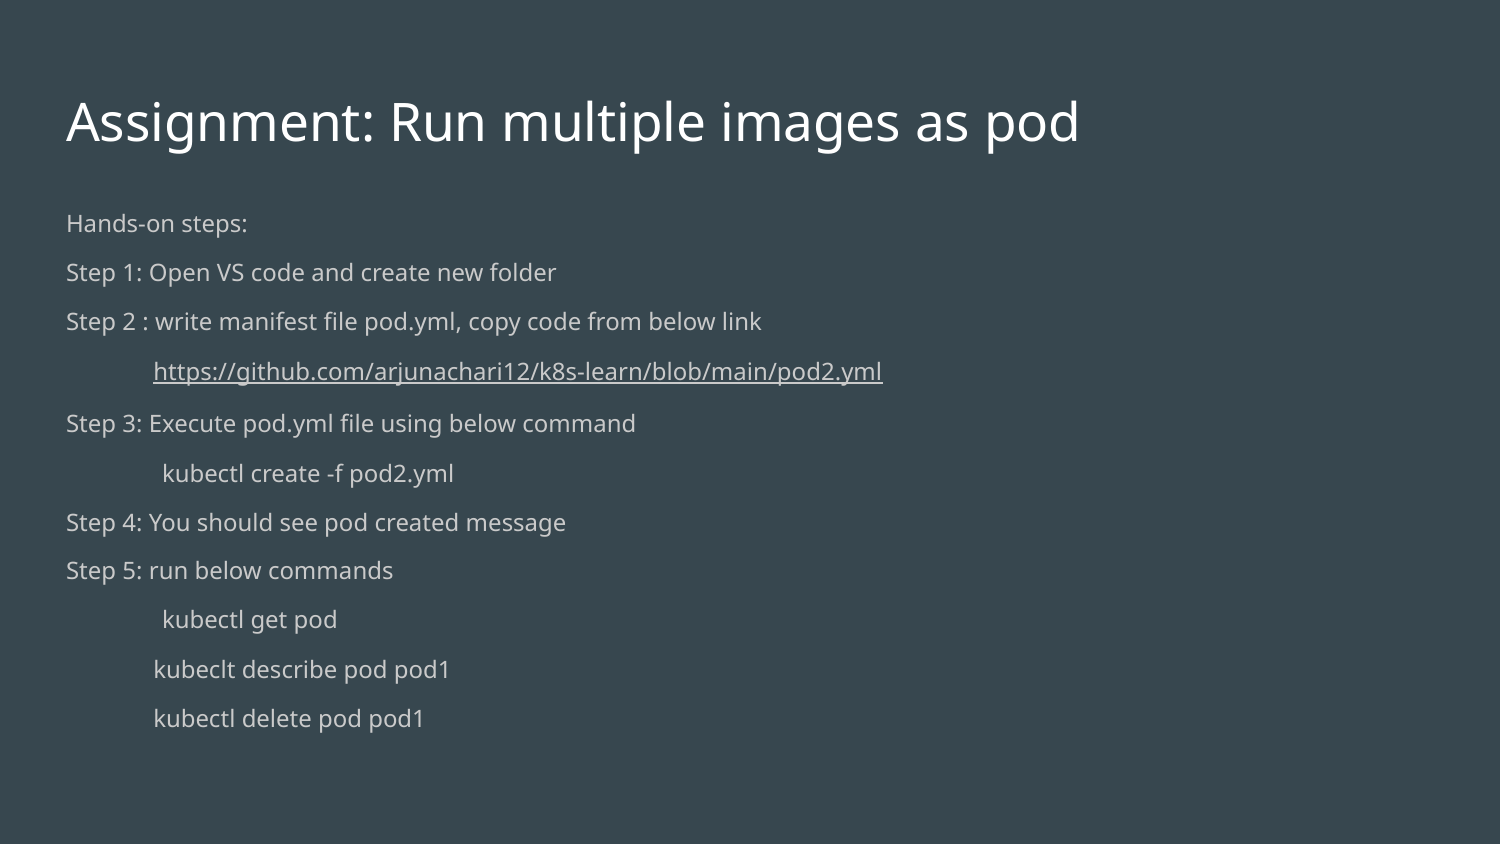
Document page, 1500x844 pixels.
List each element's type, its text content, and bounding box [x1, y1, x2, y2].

title Assignment: Run multiple images as pod [51, 72, 1449, 167]
list Hands-on steps: Step 1: Open VS code and create new folder Step 2 : write manifest file pod.yml, copy code from below link https://github.com/arjunachari12/k8s-learn/blob/main/pod2.yml Step 3: Execute pod.yml file using below command kubectl create -f pod2.yml Step 4: You should see pod created message Step 5: run below commands kubectl get pod kubeclt describe pod pod1 kubectl delete pod pod1 [51, 189, 1449, 750]
